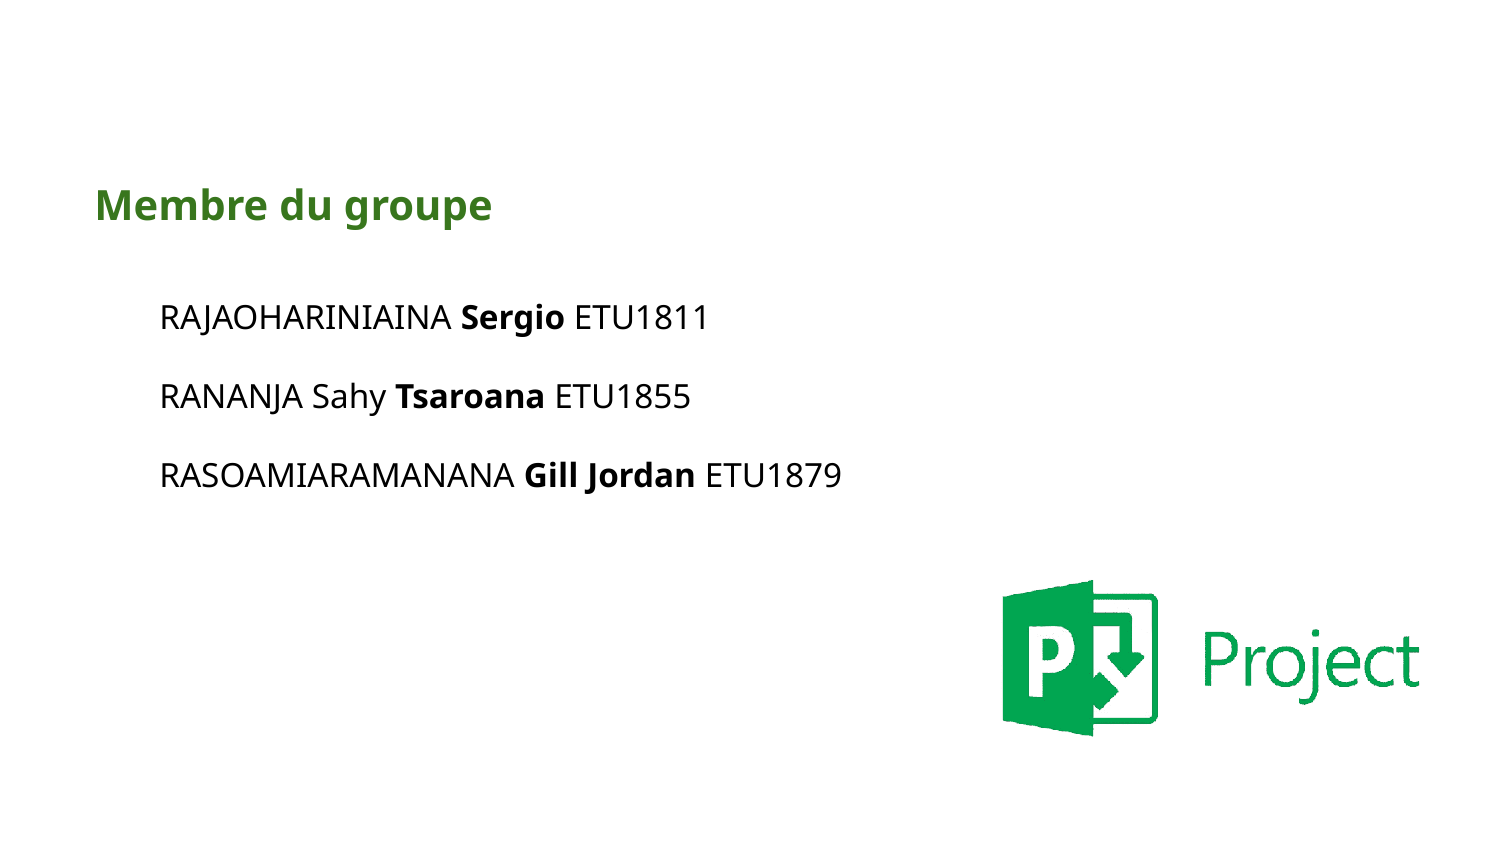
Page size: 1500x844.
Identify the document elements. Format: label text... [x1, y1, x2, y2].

picture [954, 514, 1465, 801]
text_box Membre du groupe [79, 163, 986, 244]
title RAJAOHARINIAINA Sergio ETU1811 RANANJA Sahy Tsaroana ETU1855 RASOAMIARAMANANA Gill Jordan ETU1879 [144, 275, 1050, 510]
